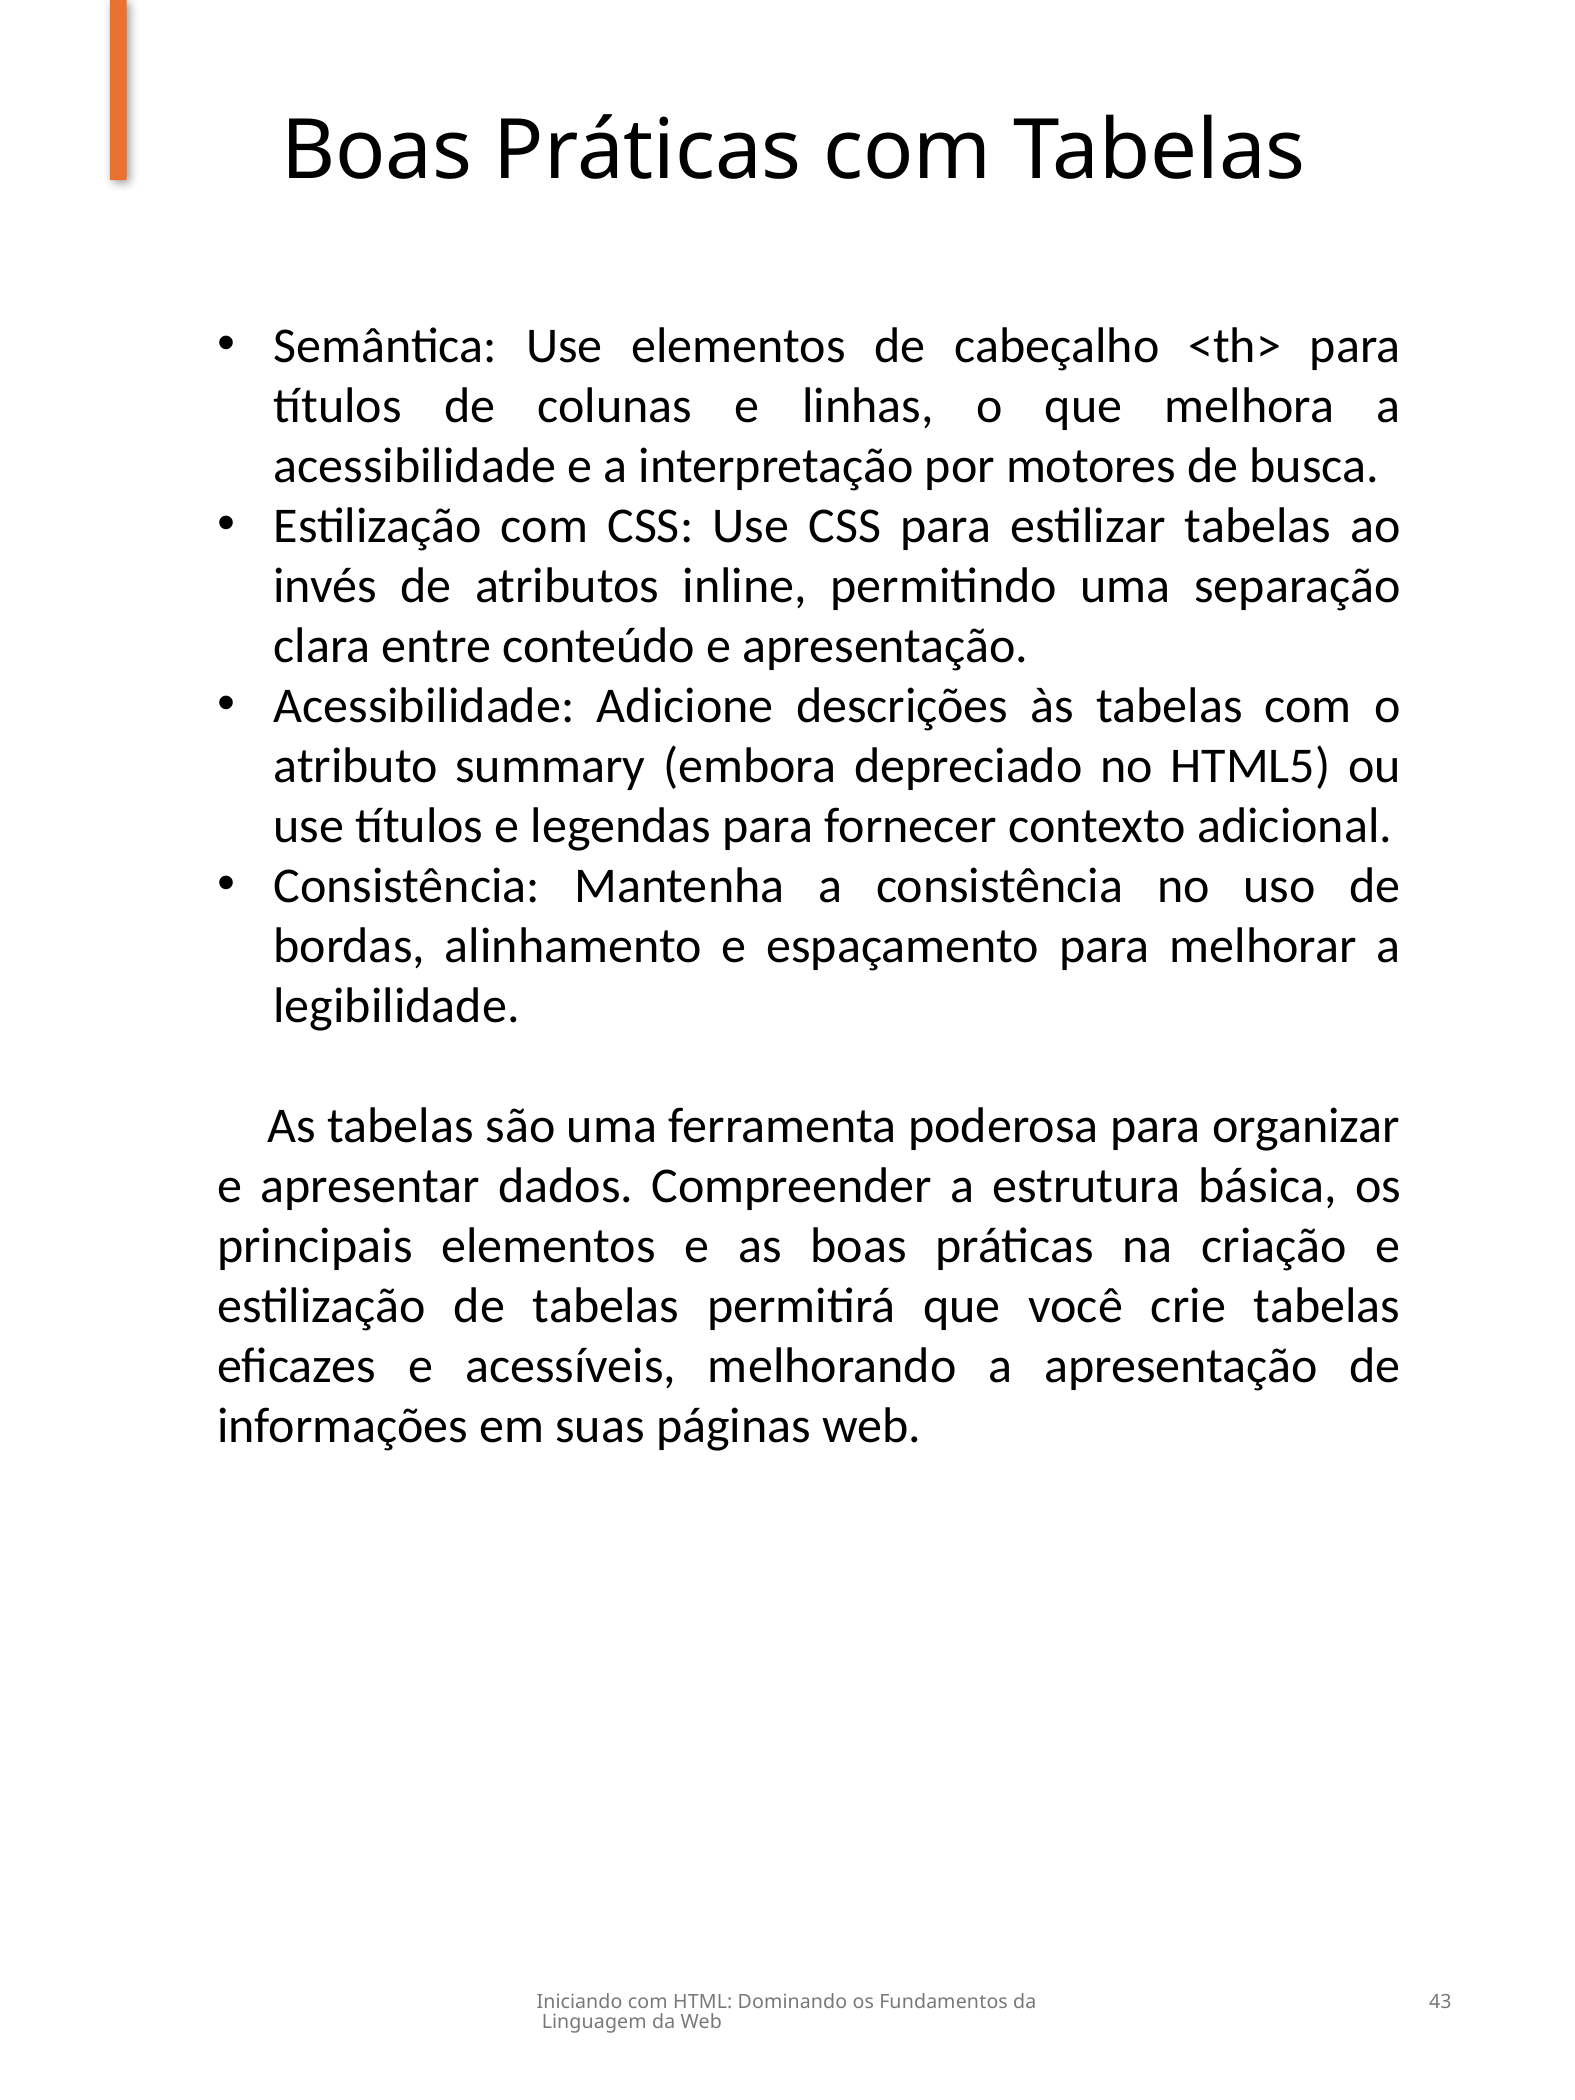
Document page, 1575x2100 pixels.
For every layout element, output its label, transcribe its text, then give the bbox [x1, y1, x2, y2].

text_box [108, 0, 128, 182]
slide_number 43 [1112, 1946, 1467, 2059]
footer Iniciando com HTML: Dominando os Fundamentos da Linguagem da Web [521, 1946, 1054, 2059]
text_box Boas Práticas com Tabelas [266, 87, 1467, 303]
text_box Semântica: Use elementos de cabeçalho <th> para títulos de colunas e linhas, o que melhora a acessibilidade e a interpretação por motores de busca. Estilização com CSS: Use CSS para estilizar tabelas ao invés de atributos inline, permitindo uma separação clara entre conteúdo e apresentação. Acessibilidade: Adicione descrições às tabelas com o atributo summary (embora depreciado no HTML5) ou use títulos e legendas para fornecer contexto adicional. Consistência: Mantenha a consistência no uso de bordas, alinhamento e espaçamento para melhorar a legibilidade. As tabelas são uma ferramenta poderosa para organizar e apresentar dados. Compreender a estrutura básica, os principais elementos e as boas práticas na criação e estilização de tabelas permitirá que você crie tabelas eficazes e acessíveis, melhorando a apresentação de informações em suas páginas web. [202, 304, 1417, 1520]
